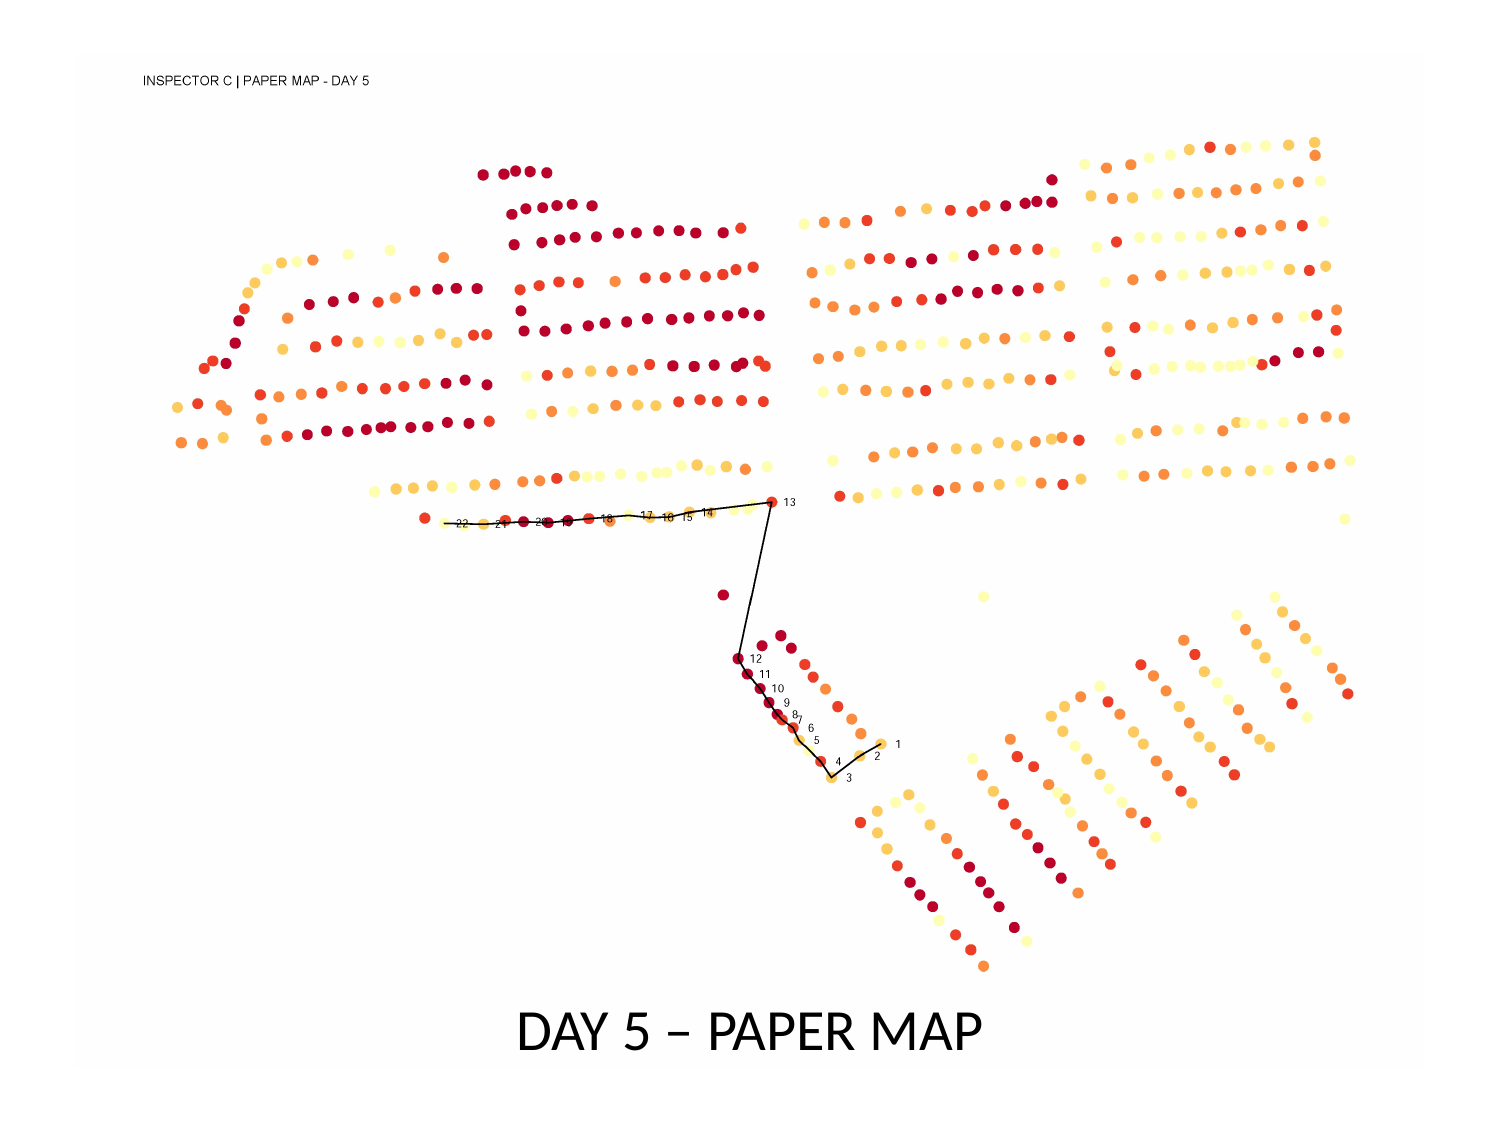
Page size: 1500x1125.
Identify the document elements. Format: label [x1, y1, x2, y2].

list [74, 53, 1426, 1072]
